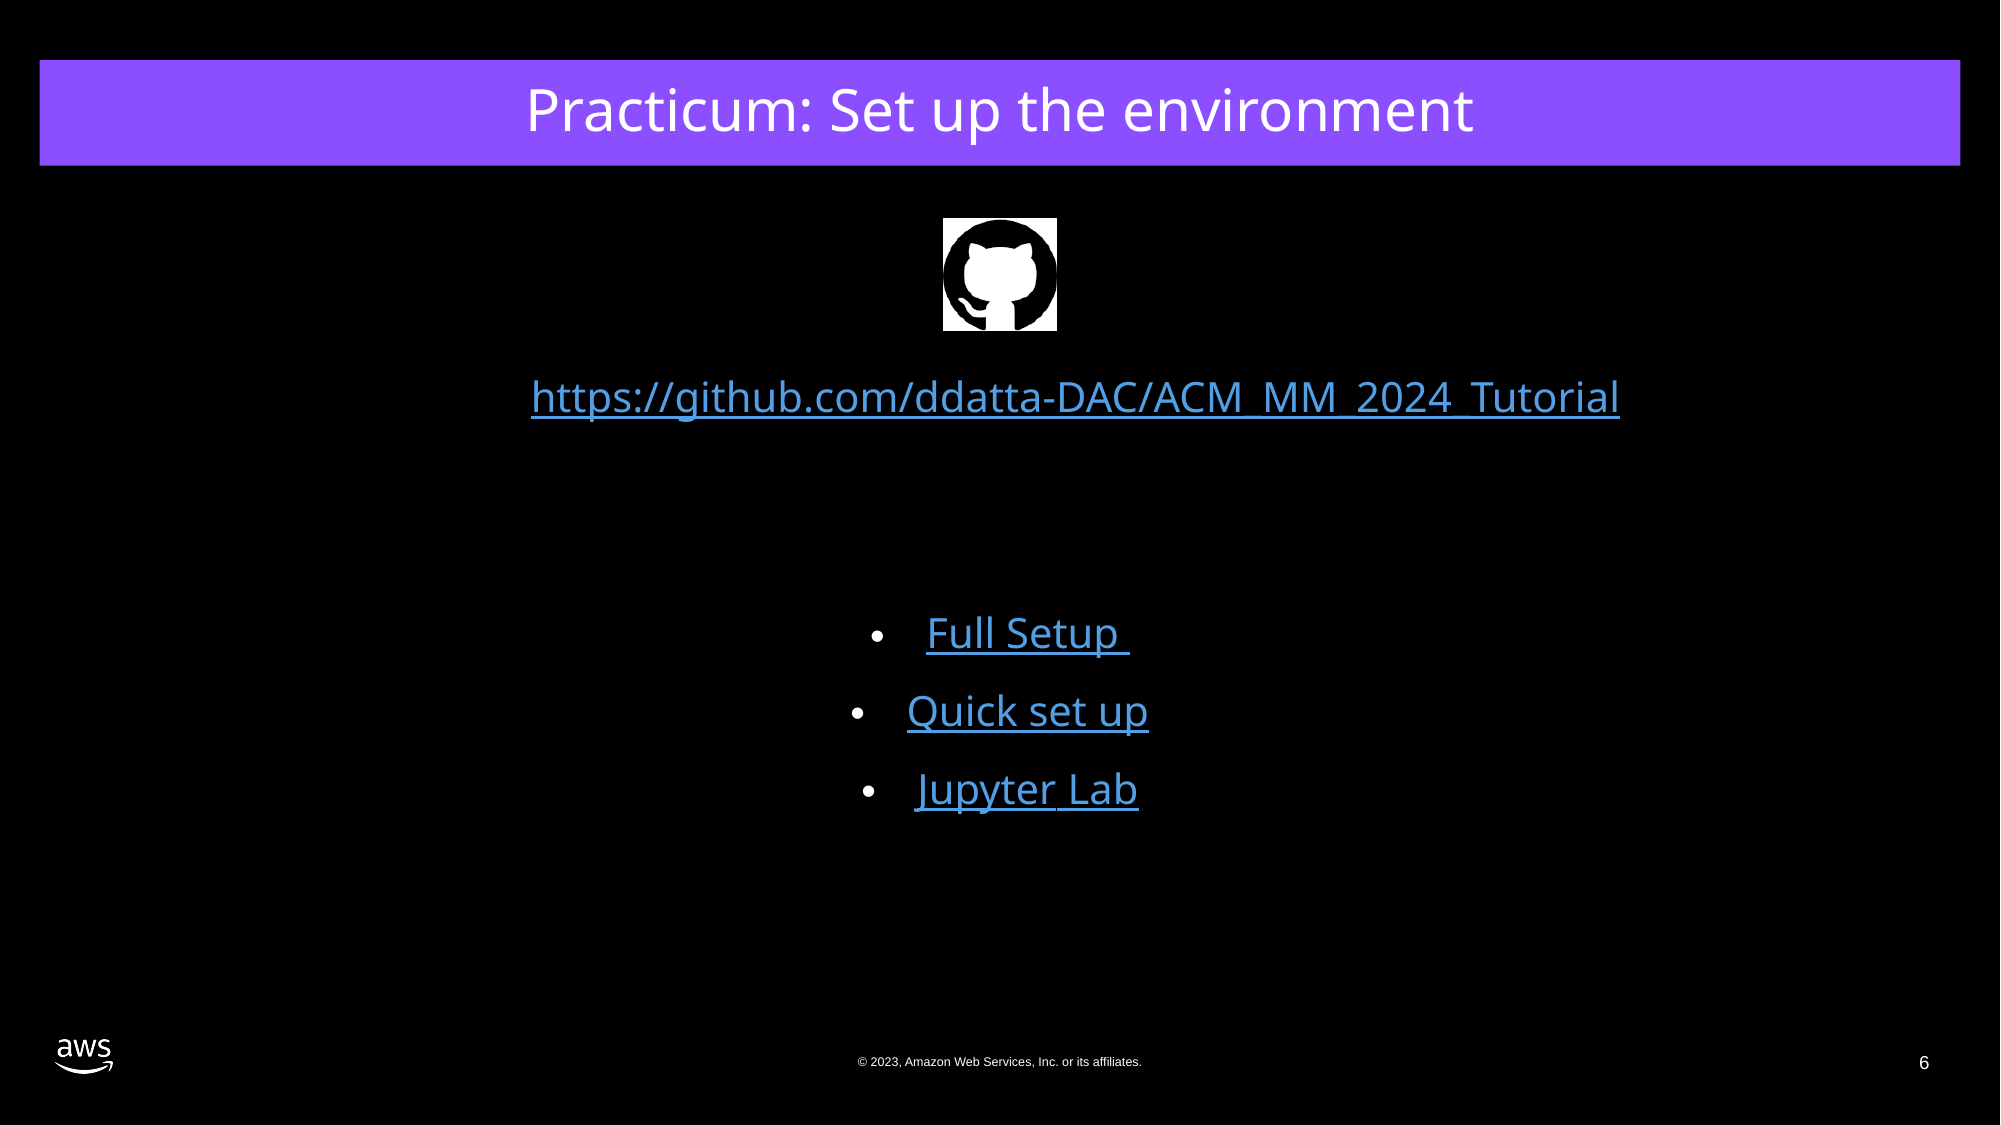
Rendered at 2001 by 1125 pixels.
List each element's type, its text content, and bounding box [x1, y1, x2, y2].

title Practicum: Set up the environment [39, 59, 1961, 166]
picture [943, 218, 1057, 332]
list Full Setup Quick set up Jupyter Lab [600, 528, 1400, 932]
picture [55, 1039, 113, 1074]
slide_number 6 [1494, 1031, 1945, 1092]
text_box https://github.com/ddatta-DAC/ACM_MM_2024_Tutorial [325, 363, 1826, 436]
footer © 2023, Amazon Web Services, Inc. or its affiliates. [662, 1031, 1338, 1092]
